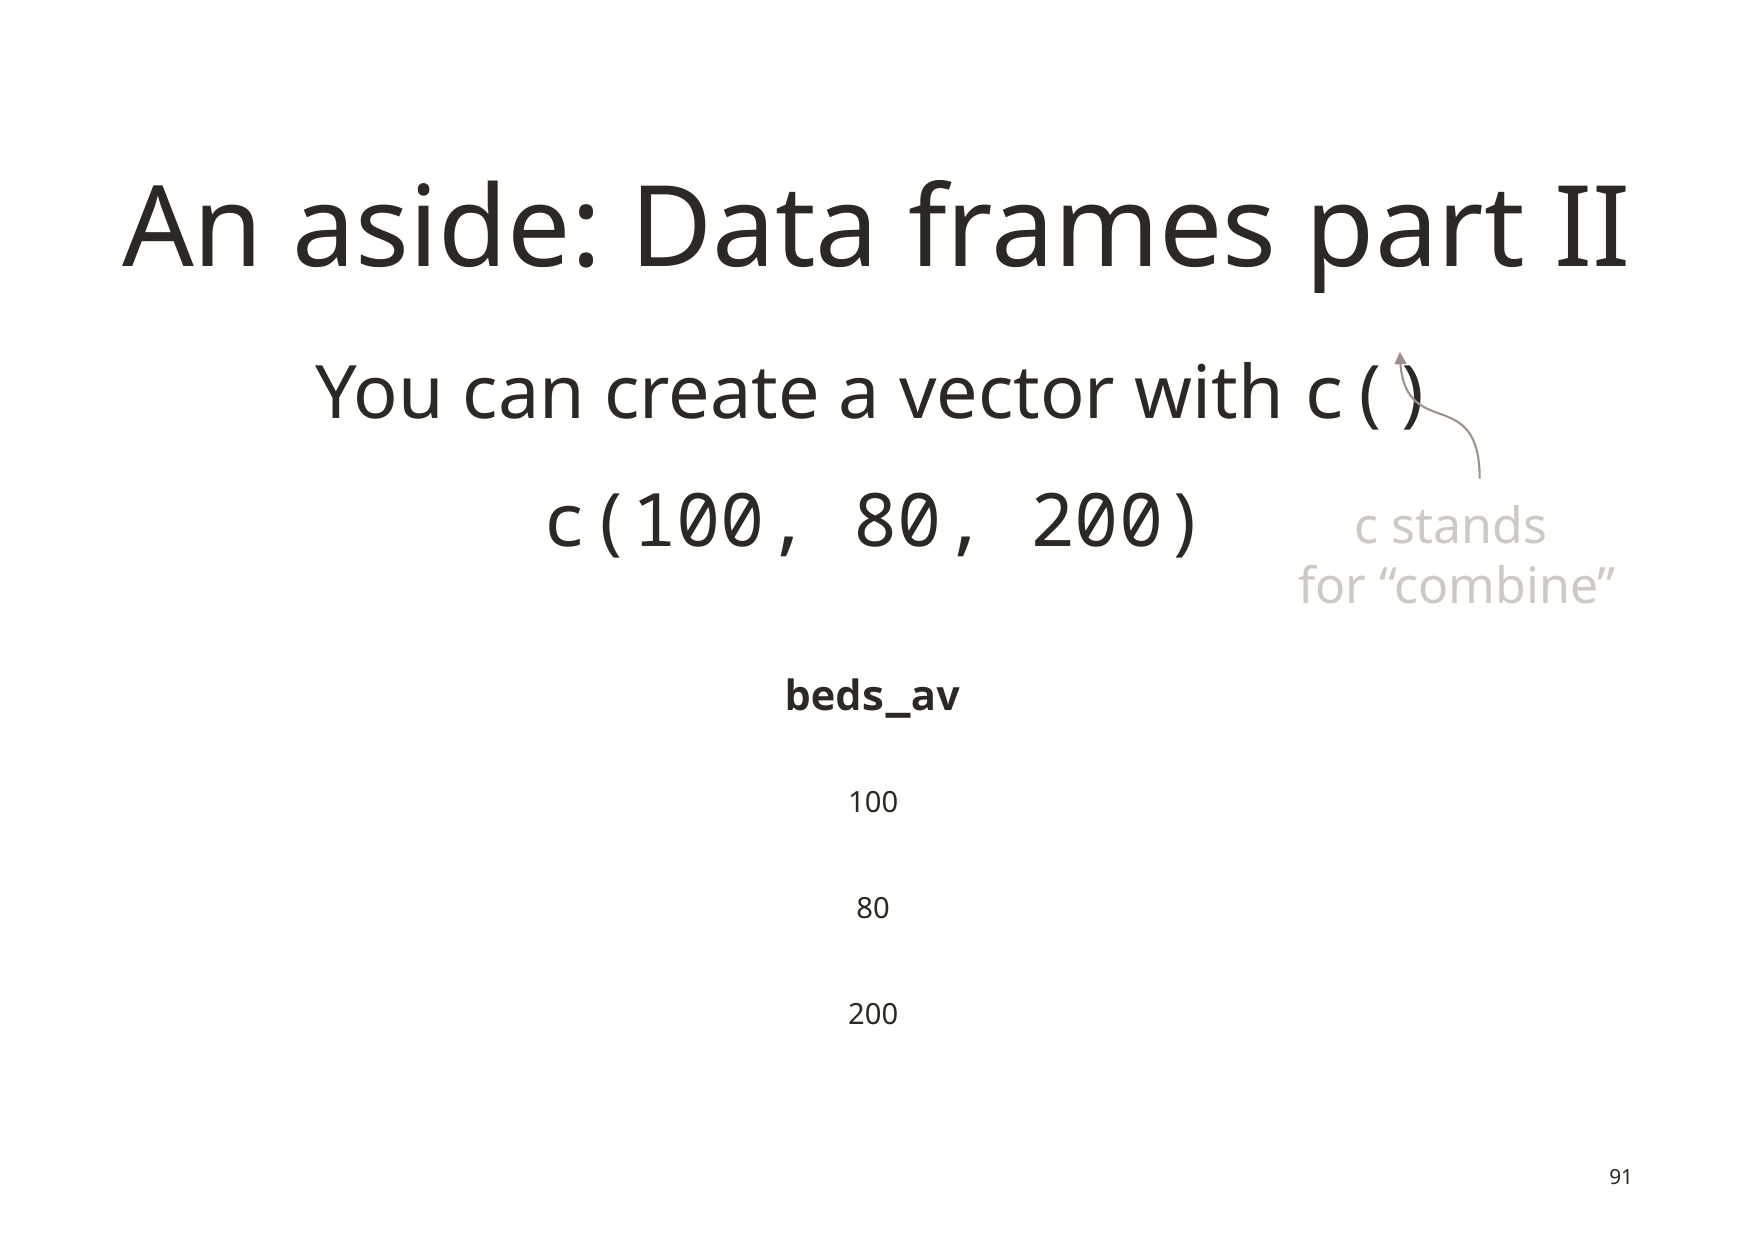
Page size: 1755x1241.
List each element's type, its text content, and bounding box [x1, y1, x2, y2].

text_box 100 [770, 747, 976, 854]
slide_number 91 [1526, 1151, 1645, 1211]
list You can create a vector with c() c(100, 80, 200) [41, 285, 1710, 1152]
text_box 200 [770, 959, 976, 1067]
title An aside: Data frames part II [109, 182, 1645, 285]
text_box beds_av [770, 640, 976, 747]
text_box c stands for “combine” [1142, 485, 1755, 621]
text_box 80 [770, 854, 976, 959]
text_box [1376, 375, 1504, 456]
